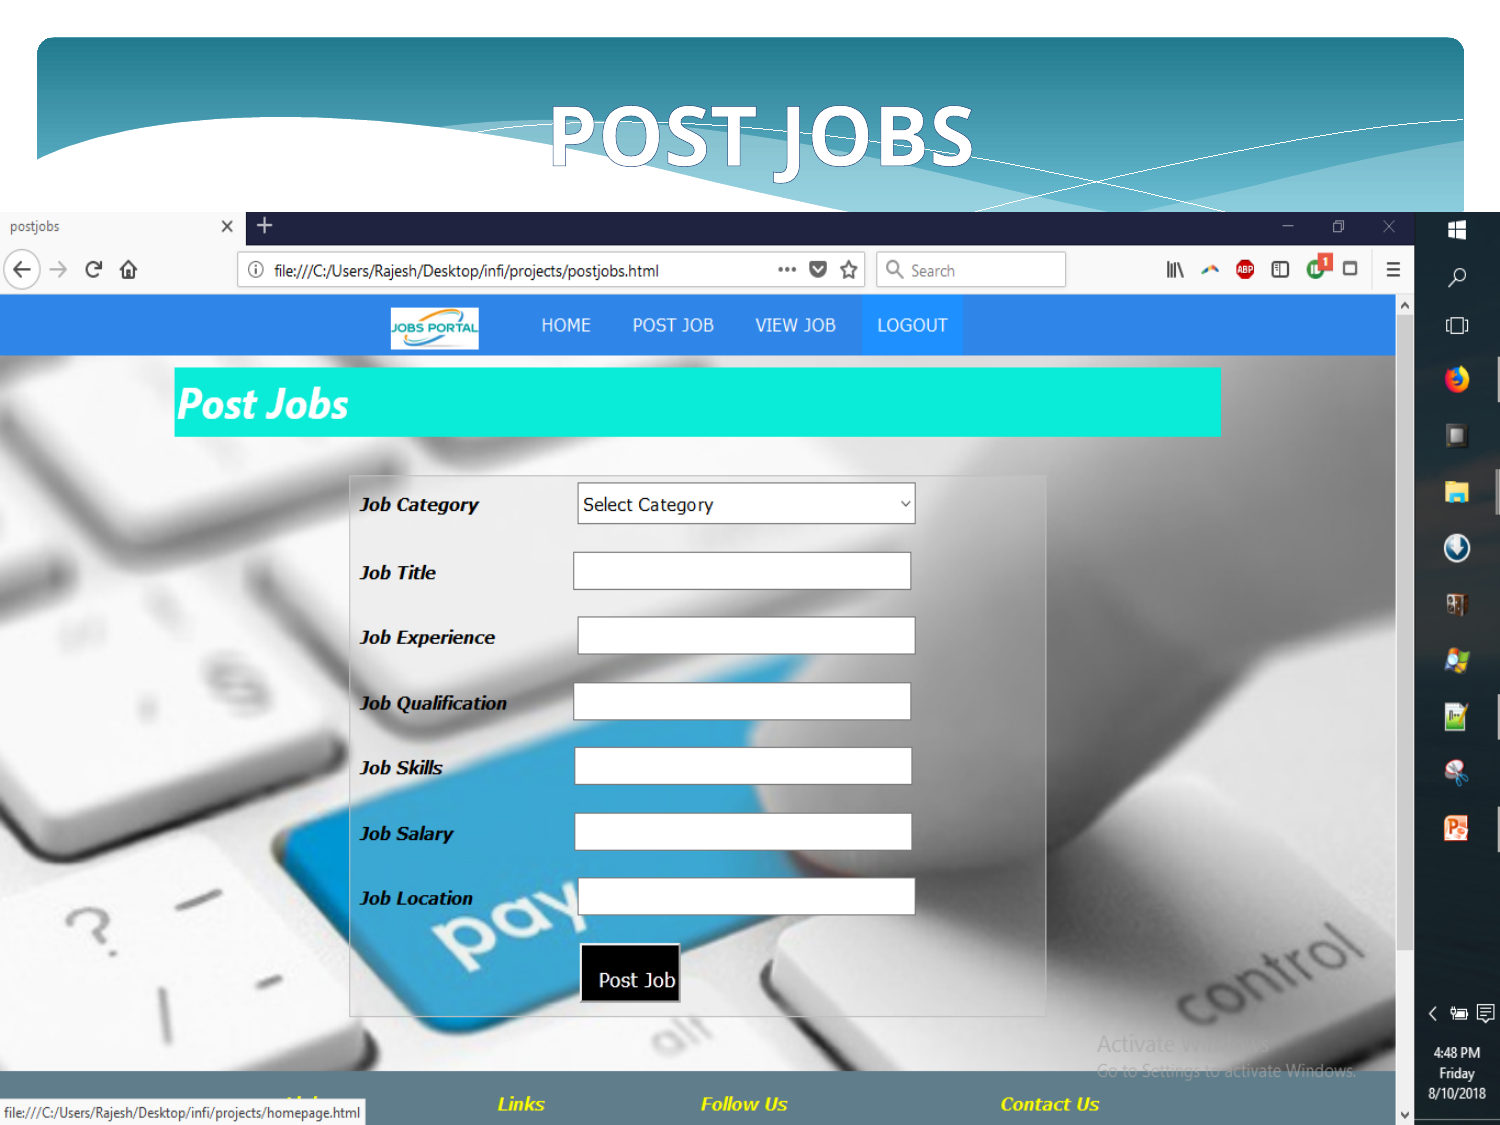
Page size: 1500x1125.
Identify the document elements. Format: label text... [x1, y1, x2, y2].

picture [0, 212, 1500, 1125]
text_box Post jobs [530, 75, 991, 190]
